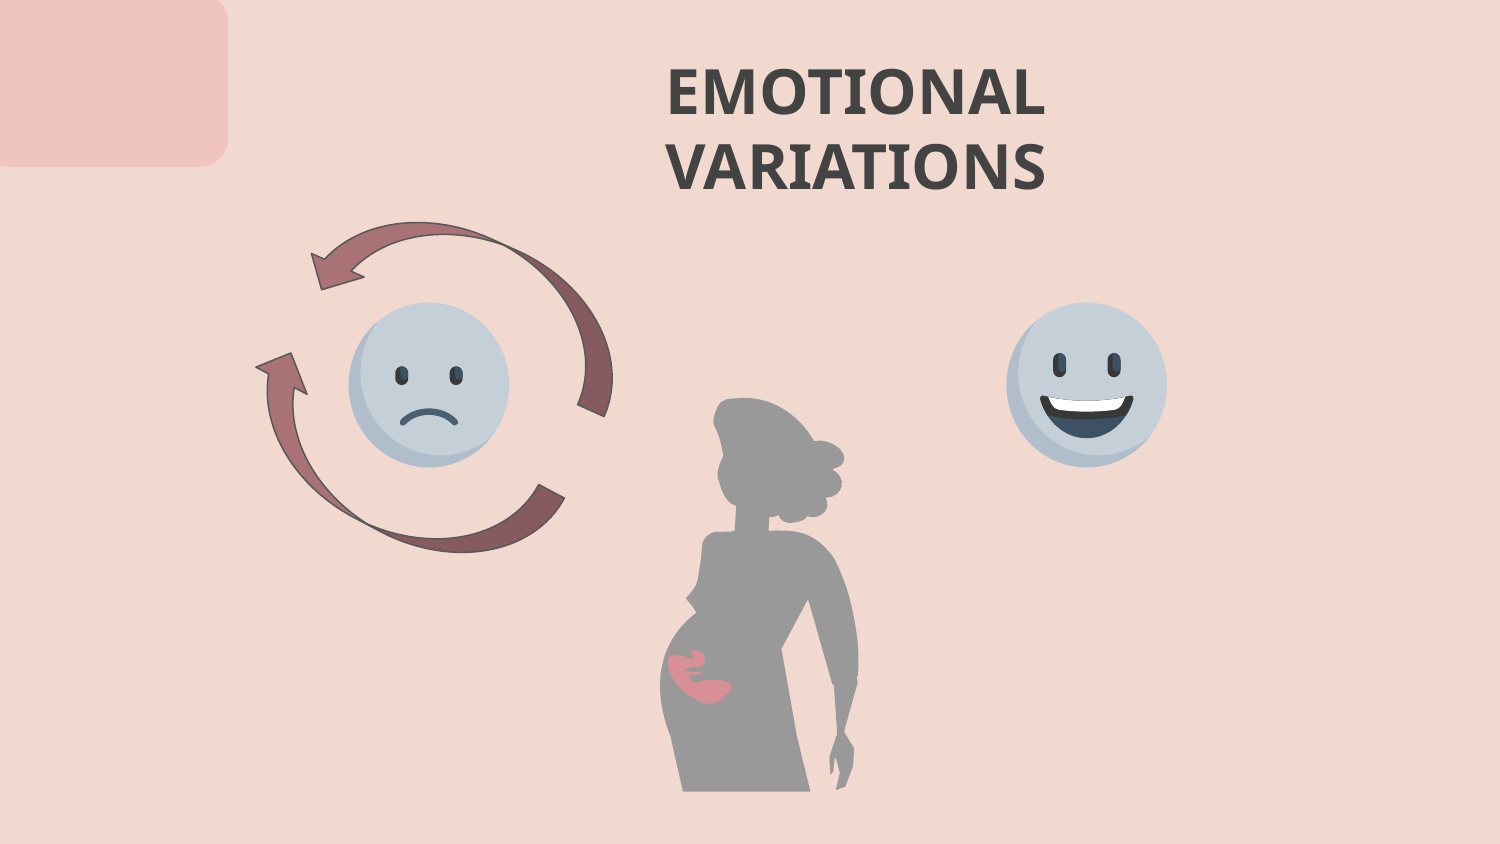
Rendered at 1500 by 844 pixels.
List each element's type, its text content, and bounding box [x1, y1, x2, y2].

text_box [996, 302, 1168, 468]
text_box [255, 352, 565, 553]
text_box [338, 302, 510, 468]
text_box [311, 222, 613, 417]
title EMOTIONAL VARIATIONS [295, 37, 1063, 142]
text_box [643, 397, 863, 792]
